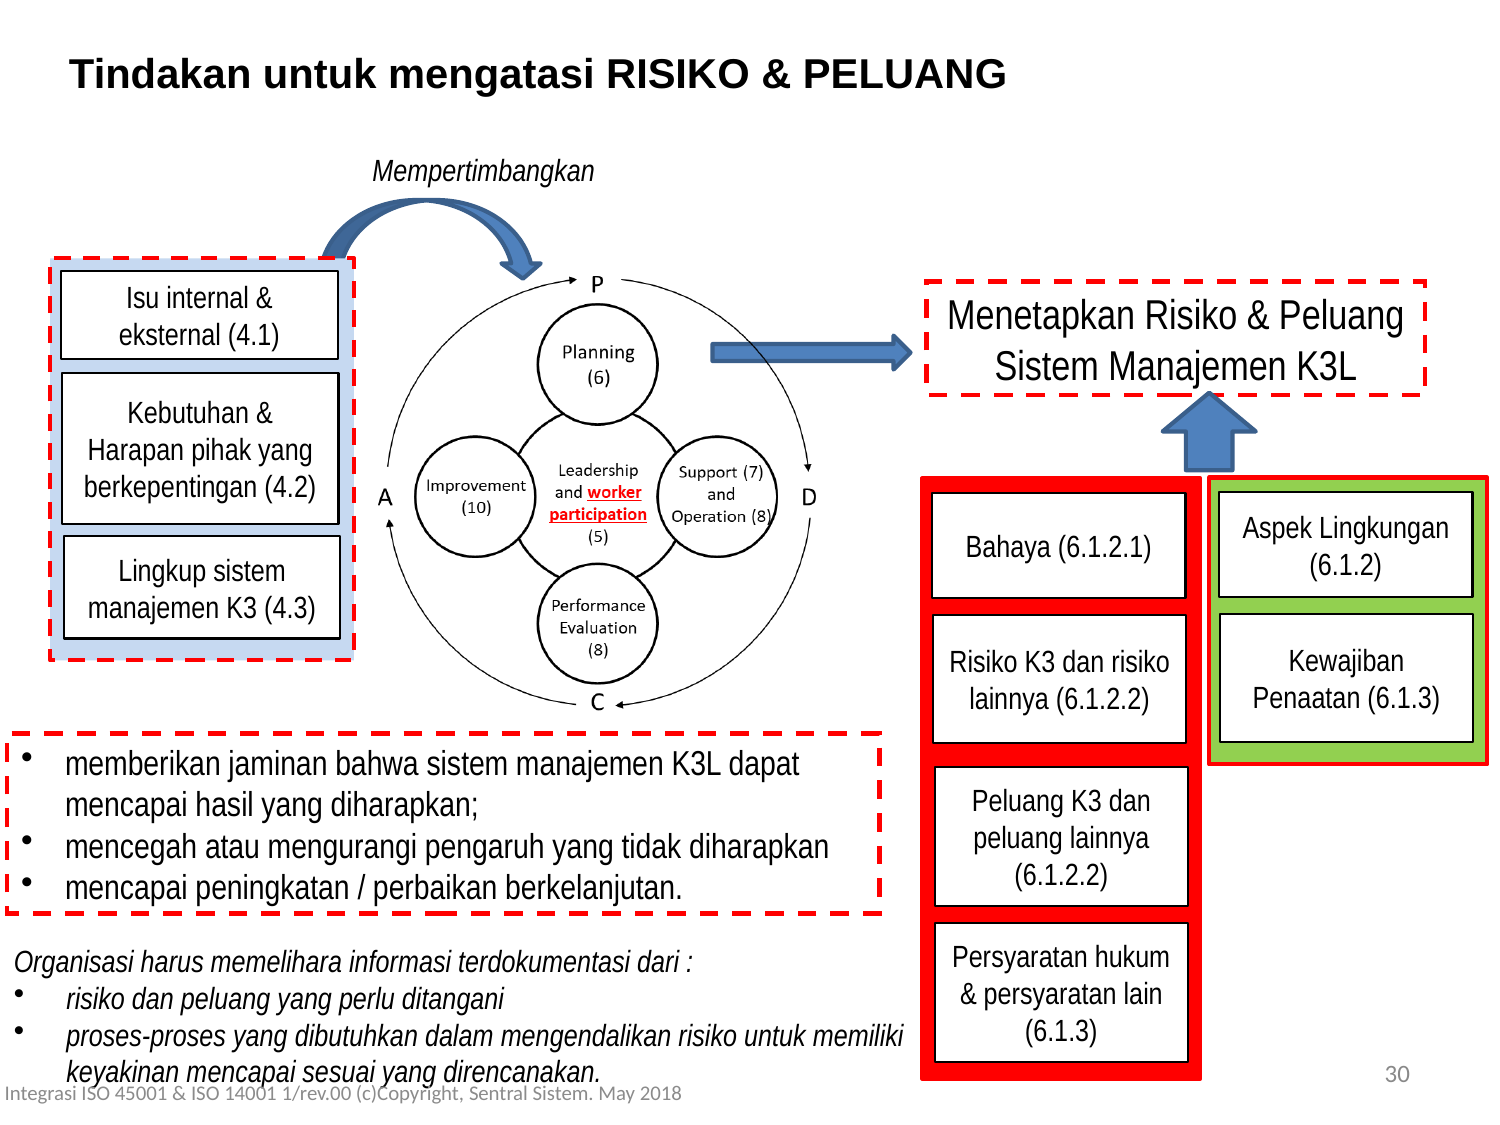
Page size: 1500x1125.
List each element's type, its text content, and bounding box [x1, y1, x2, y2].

text_box Tindakan untuk mengatasi RISIKO & PELUANG [54, 39, 1023, 104]
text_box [921, 478, 1201, 1079]
text_box Organisasi harus memelihara informasi terdokumentasi dari : risiko dan peluang yang perlu ditangani proses-proses yang dibutuhkan dalam mengendalikan risiko untuk memiliki keyakinan mencapai sesuai yang direncanakan. [0, 934, 918, 1096]
slide_number 30 [1074, 1042, 1425, 1103]
text_box [321, 197, 532, 257]
text_box [837, 333, 913, 372]
text_box [1160, 391, 1258, 473]
text_box Menetapkan Risiko & Peluang Sistem Manajemen K3L [926, 281, 1425, 396]
text_box Mempertimbangkan [358, 144, 619, 195]
footer Integrasi ISO 45001 & ISO 14001 1/rev.00 (c)Copyright, Sentral Sistem. May 2018 [0, 1062, 716, 1123]
text_box memberikan jaminan bahwa sistem manajemen K3L dapat mencapai hasil yang diharapkan; mencegah atau mengurangi pengaruh yang tidak diharapkan mencapai peningkatan / perbaikan berkelanjutan. [7, 733, 880, 914]
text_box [1208, 477, 1488, 765]
picture [360, 258, 833, 733]
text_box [49, 258, 355, 661]
